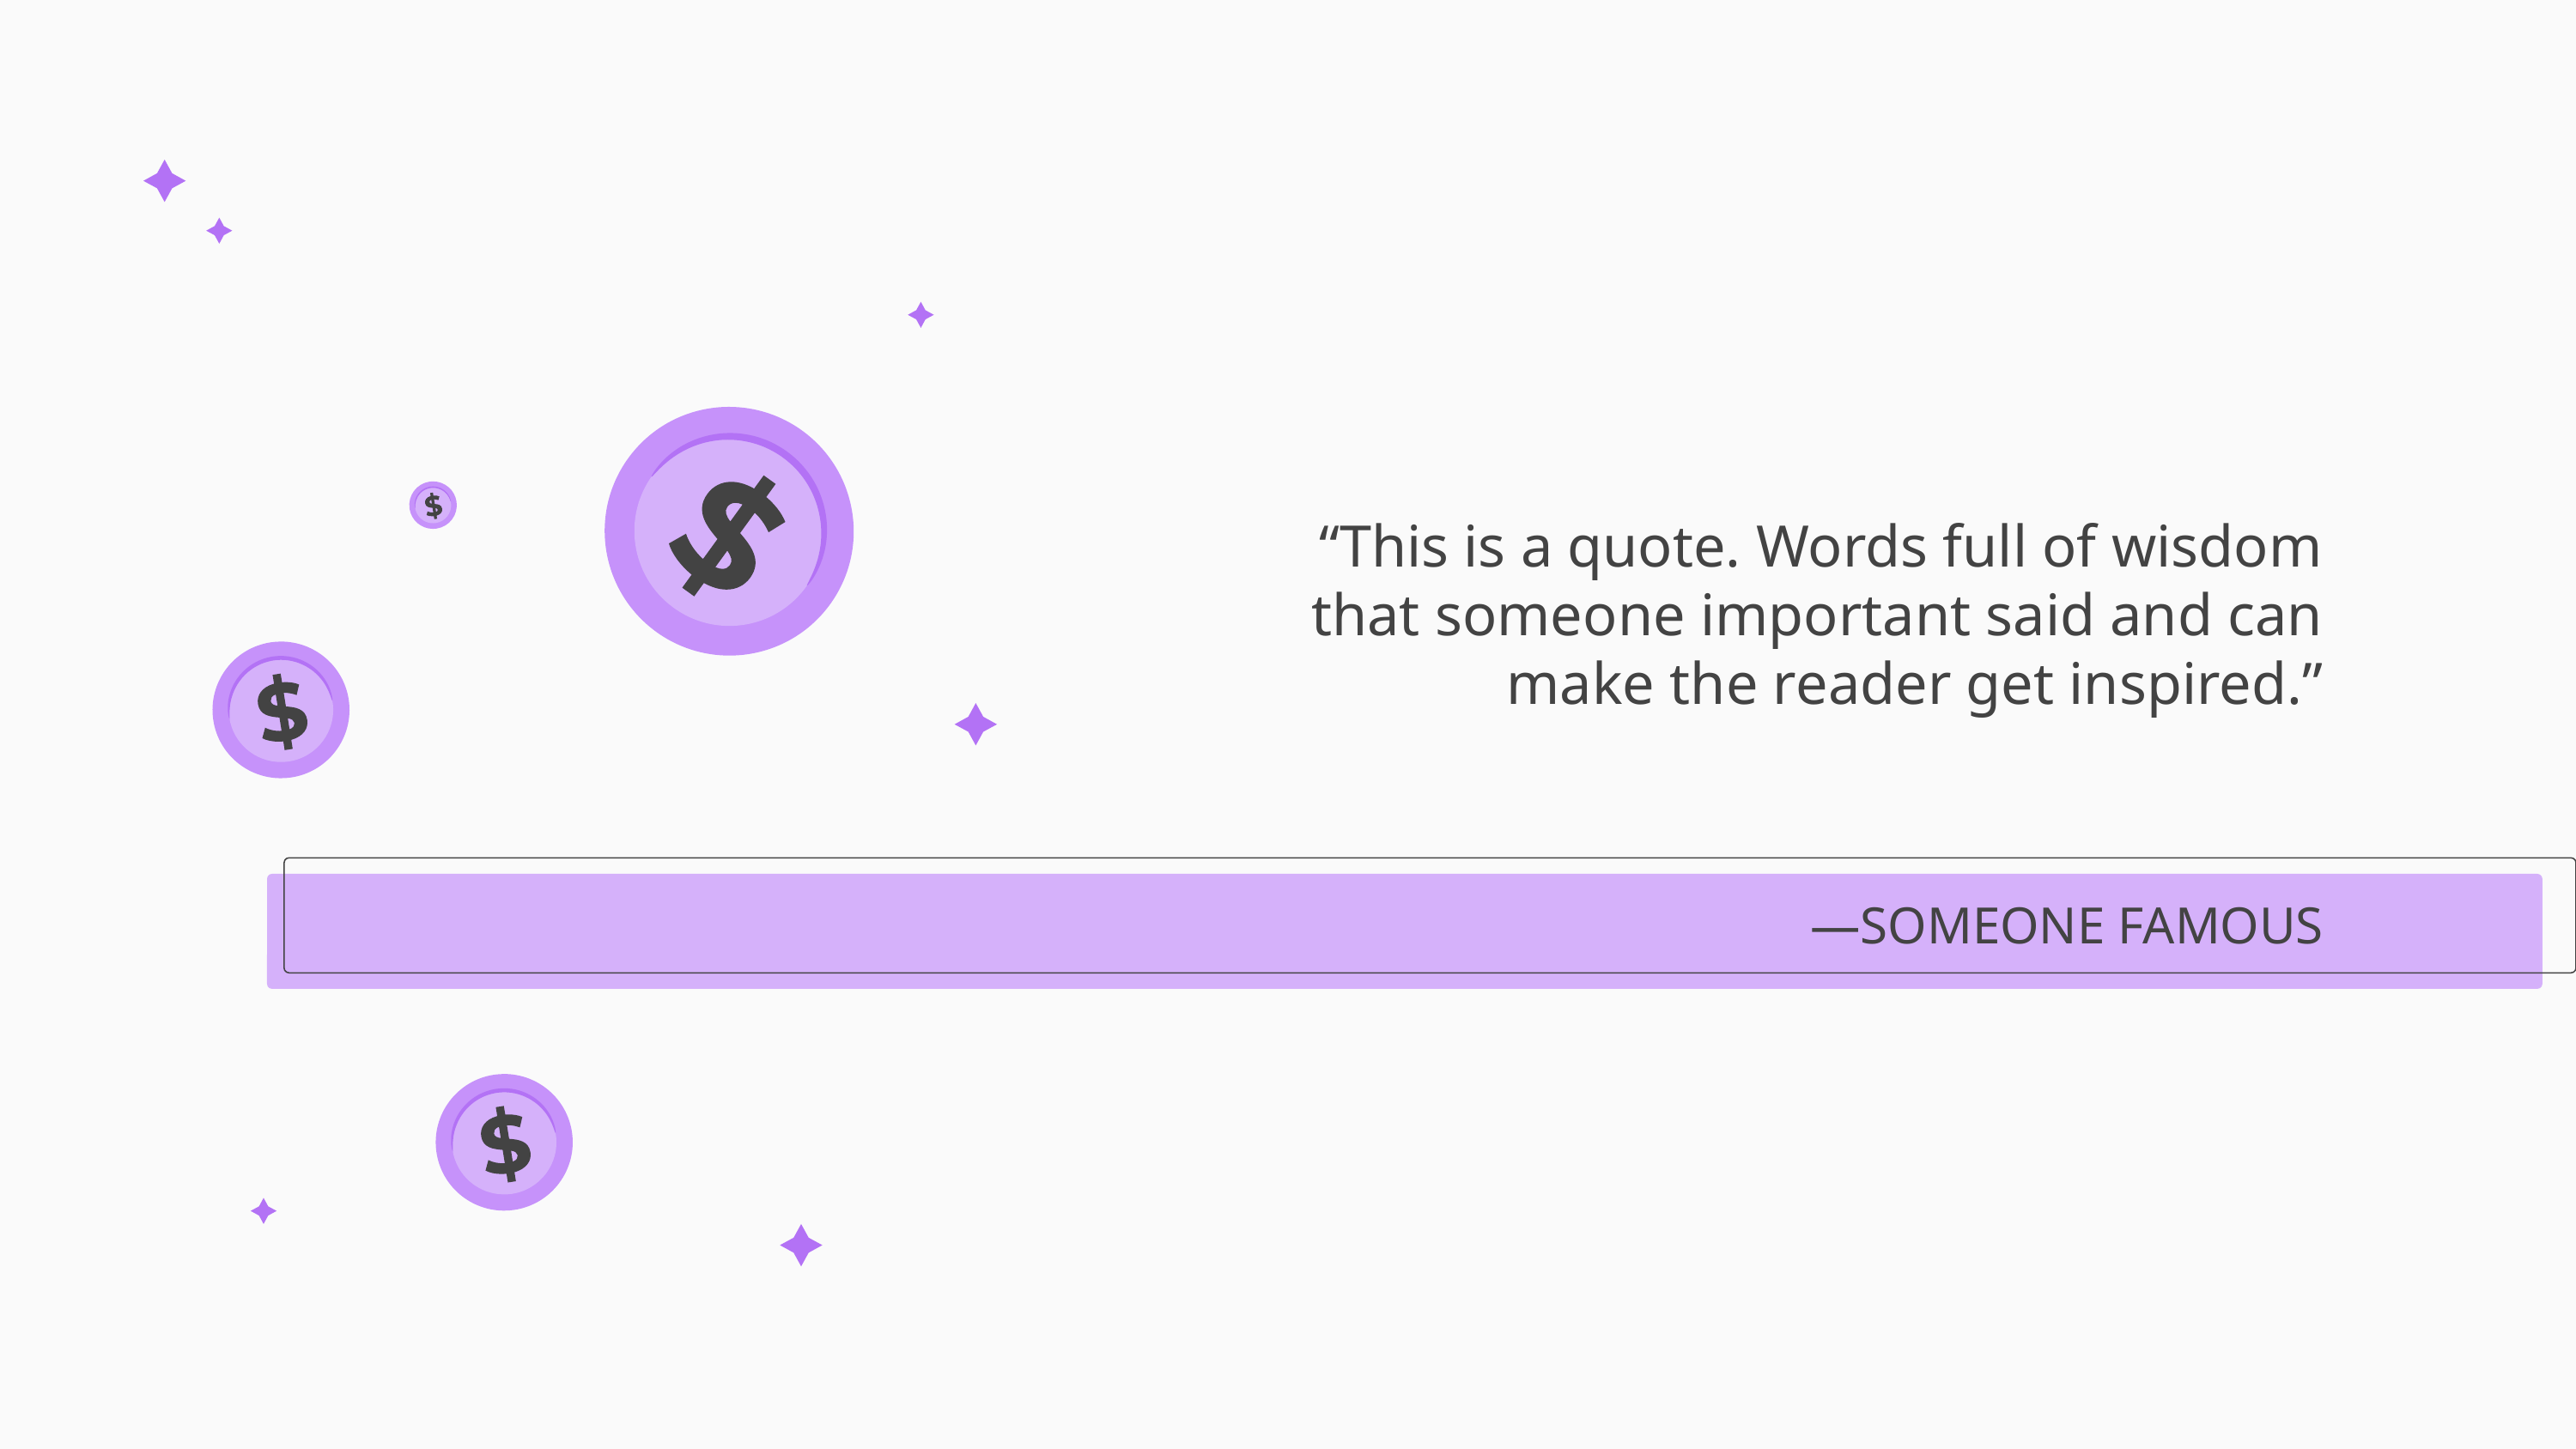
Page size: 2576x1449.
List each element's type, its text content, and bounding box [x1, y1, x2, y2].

title —SOMEONE FAMOUS [1018, 858, 2350, 989]
subtitle “This is a quote. Words full of wisdom that someone important said and can make the reader get inspired.” [1183, 528, 2350, 810]
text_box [143, 159, 998, 1267]
